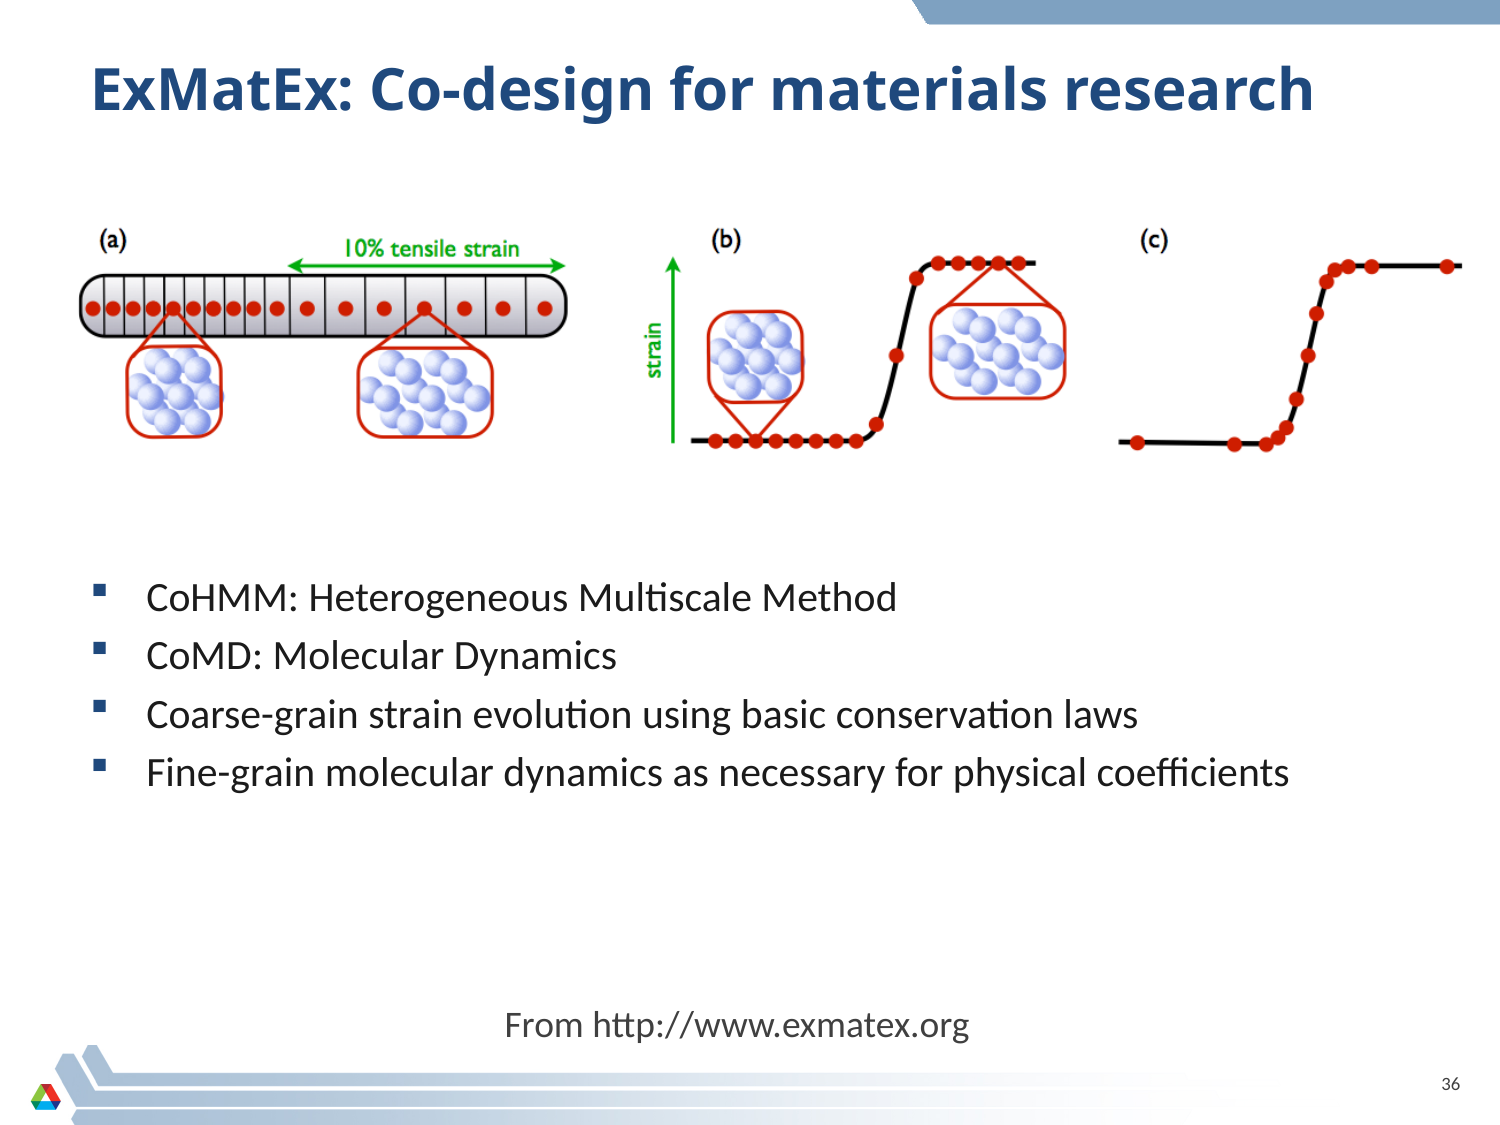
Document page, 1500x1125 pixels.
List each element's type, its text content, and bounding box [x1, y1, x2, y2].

picture [0, 0, 1500, 26]
title ExMatEx: Co-design for materials research [74, 44, 1426, 196]
picture [62, 198, 1484, 486]
slide_number 36 [1412, 1064, 1476, 1125]
picture [0, 1037, 1500, 1125]
text_box From http://www.exmatex.org [489, 992, 985, 1053]
list CoHMM: Heterogeneous Multiscale Method CoMD: Molecular Dynamics Coarse-grain strain evolution using basic conservation laws Fine-grain molecular dynamics as necessary for physical coefficients [74, 494, 1426, 956]
